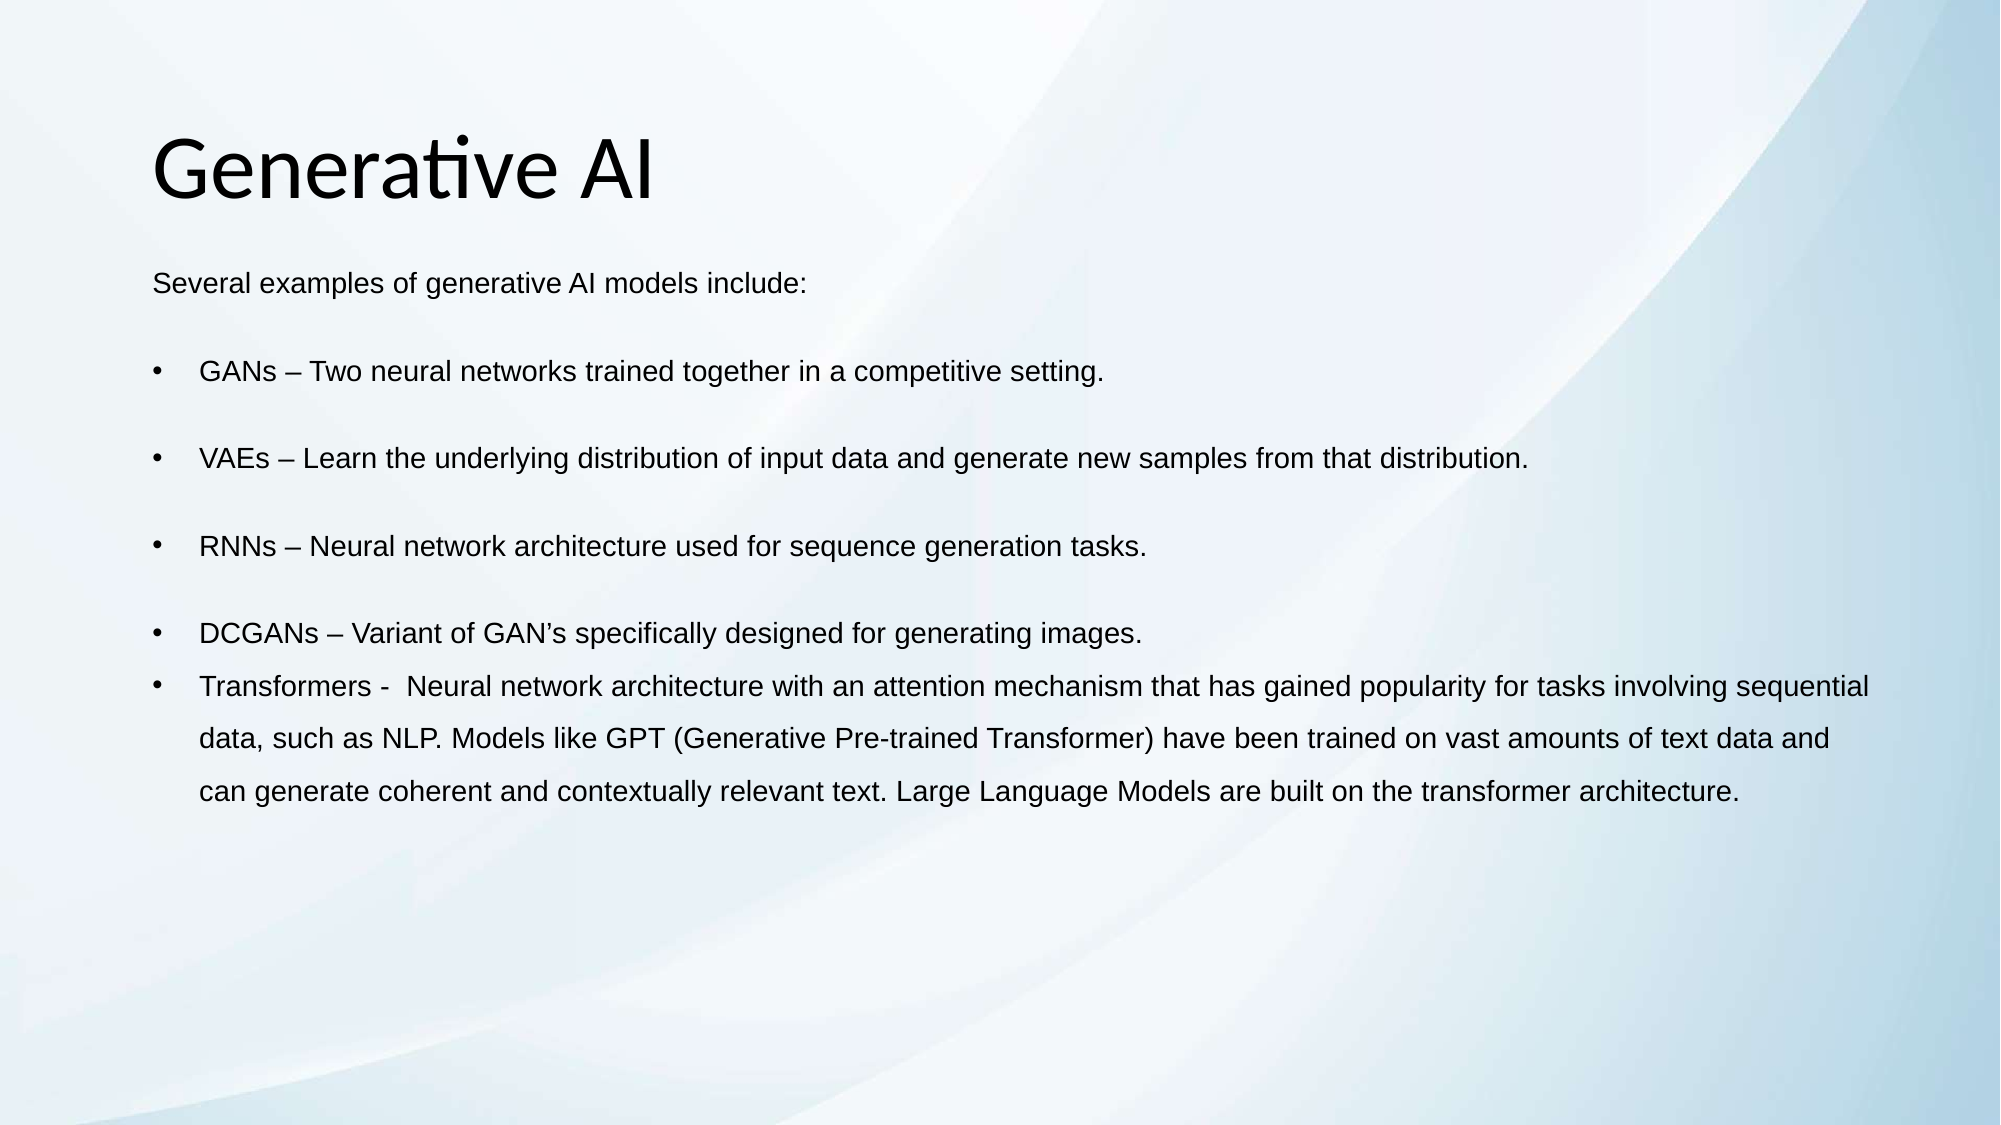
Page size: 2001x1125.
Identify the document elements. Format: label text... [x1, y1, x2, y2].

text_box Several examples of generative AI models include: GANs – Two neural networks trained together in a competitive setting. VAEs – Learn the underlying distribution of input data and generate new samples from that distribution. RNNs – Neural network architecture used for sequence generation tasks. DCGANs – Variant of GAN’s specifically designed for generating images. Transformers - Neural network architecture with an attention mechanism that has gained popularity for tasks involving sequential data, such as NLP. Models like GPT (Generative Pre-trained Transformer) have been trained on vast amounts of text data and can generate coherent and contextually relevant text. Large Language Models are built on the transformer architecture. [137, 257, 1902, 815]
picture [0, 0, 2000, 1125]
title Generative AI [137, 59, 1863, 257]
